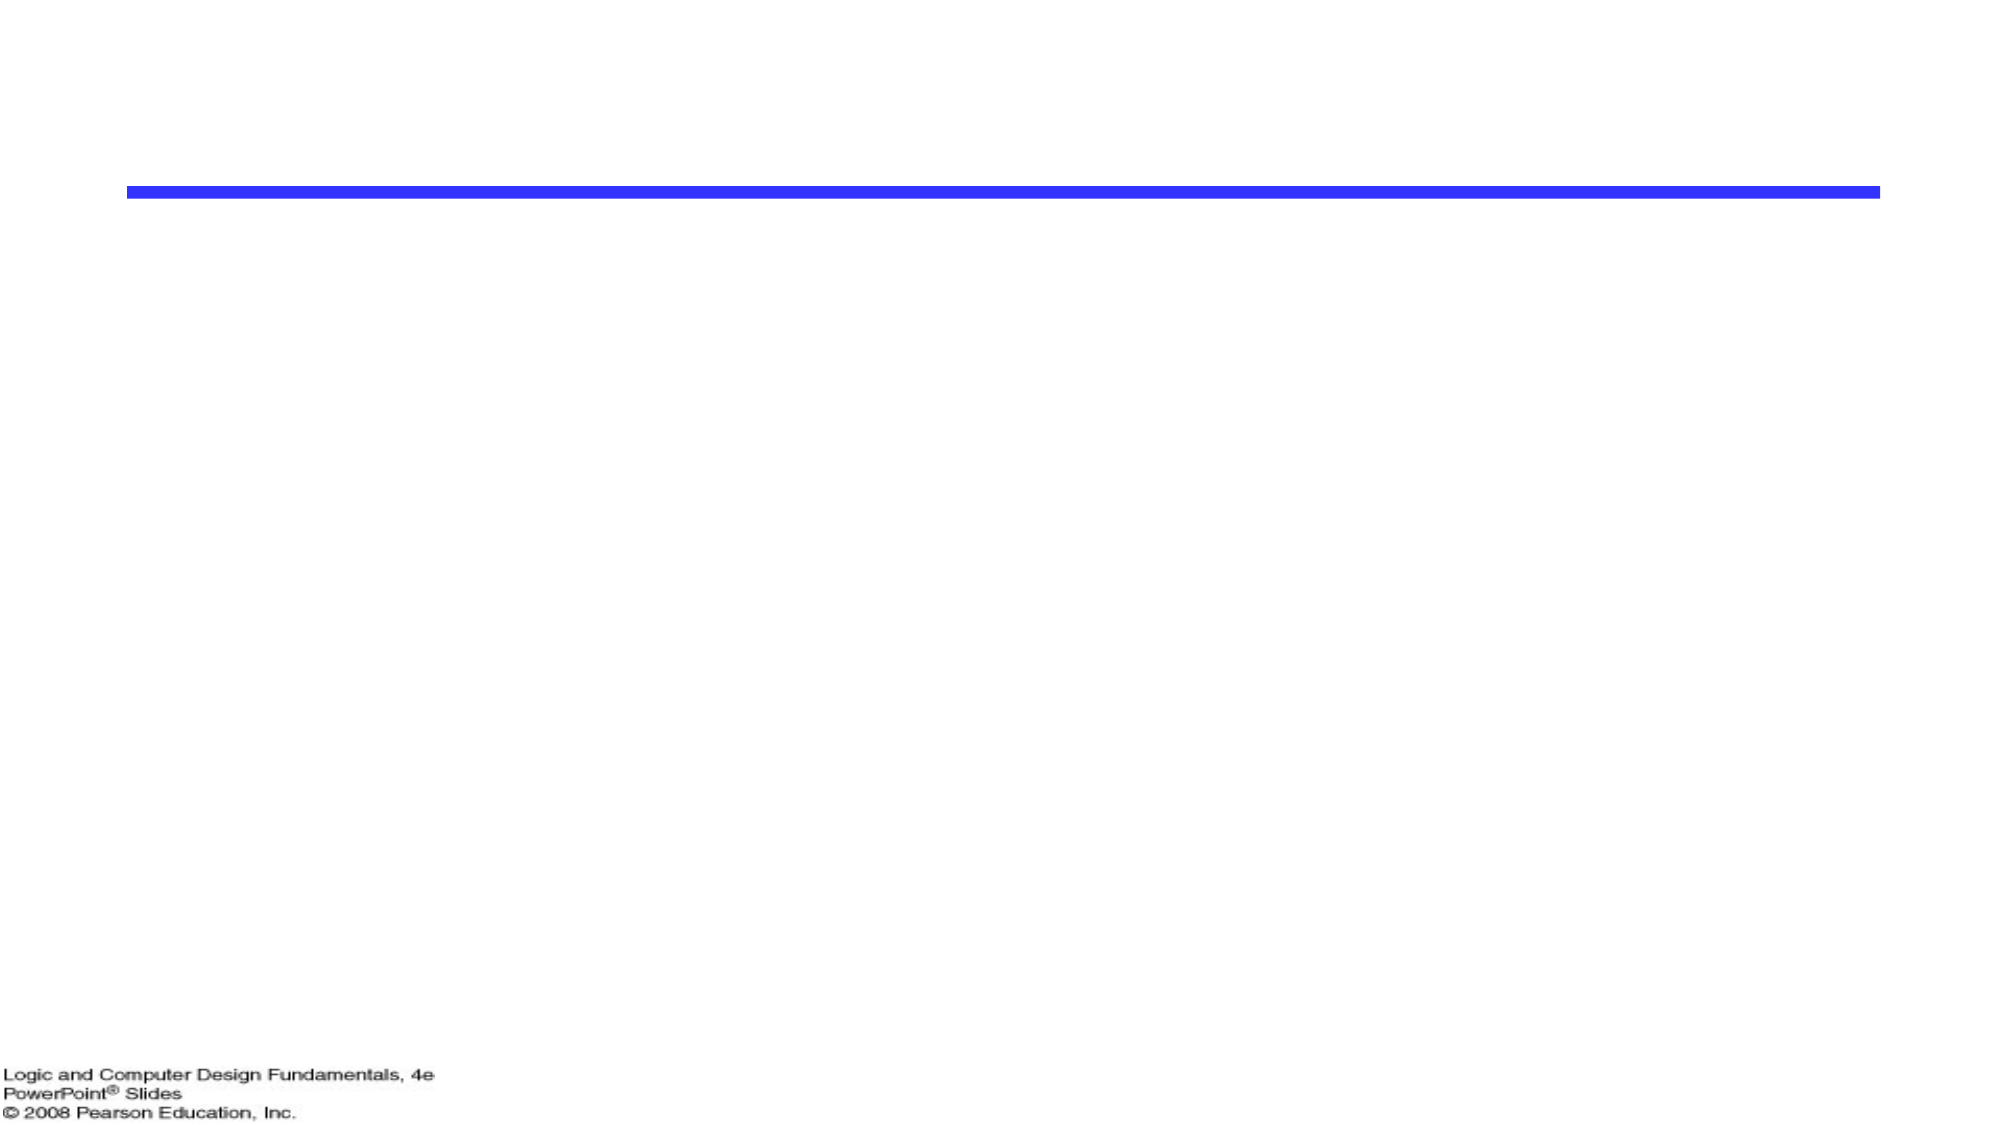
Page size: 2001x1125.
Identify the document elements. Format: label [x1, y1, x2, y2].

picture [3, 1066, 435, 1123]
